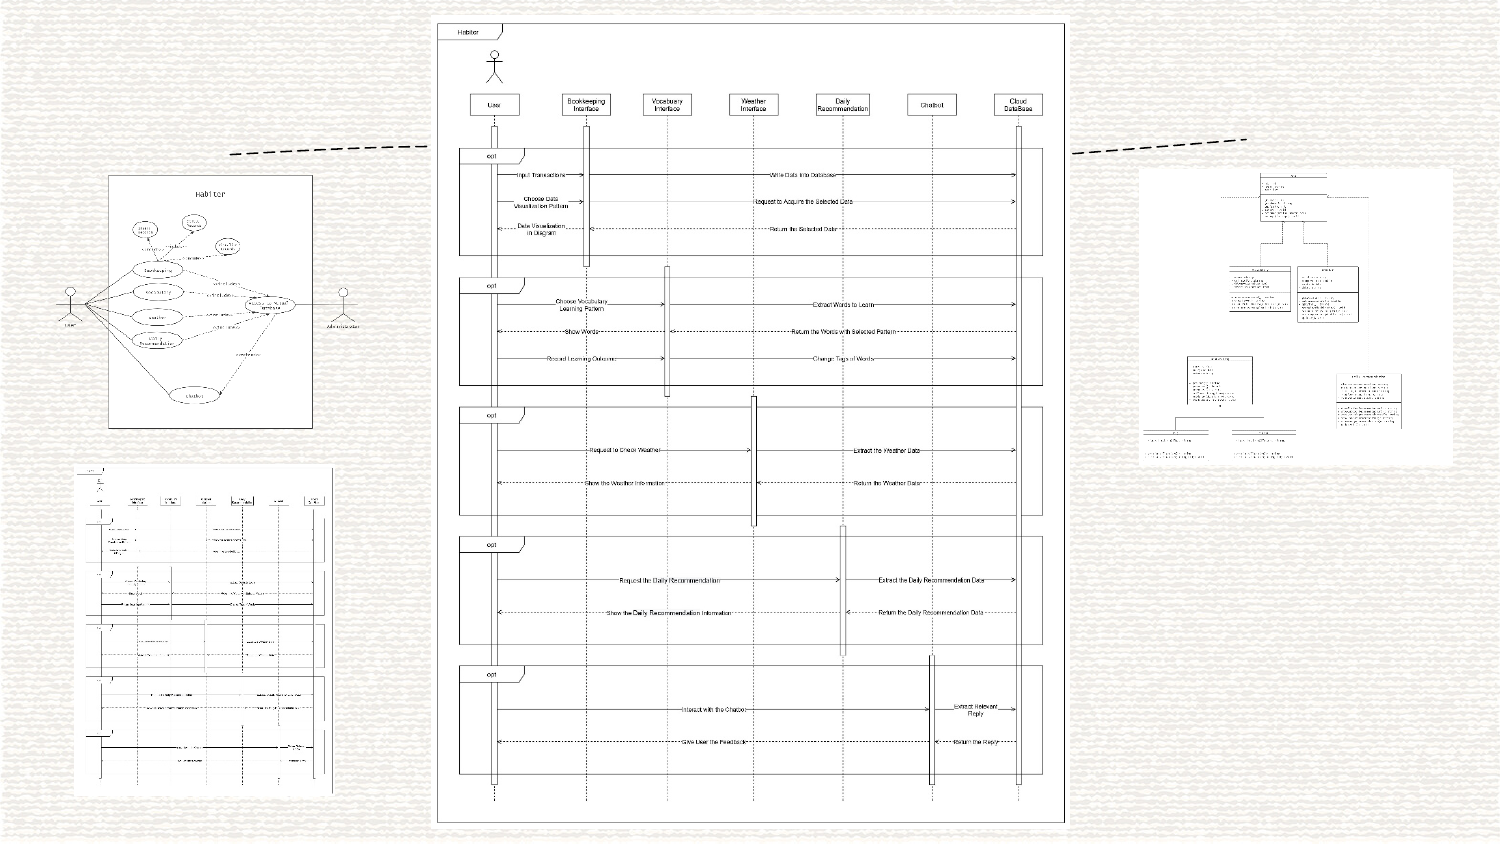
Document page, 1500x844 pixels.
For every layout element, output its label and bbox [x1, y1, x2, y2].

text_box [229, 43, 426, 170]
picture [0, 0, 1500, 844]
text_box [1076, 43, 1247, 170]
